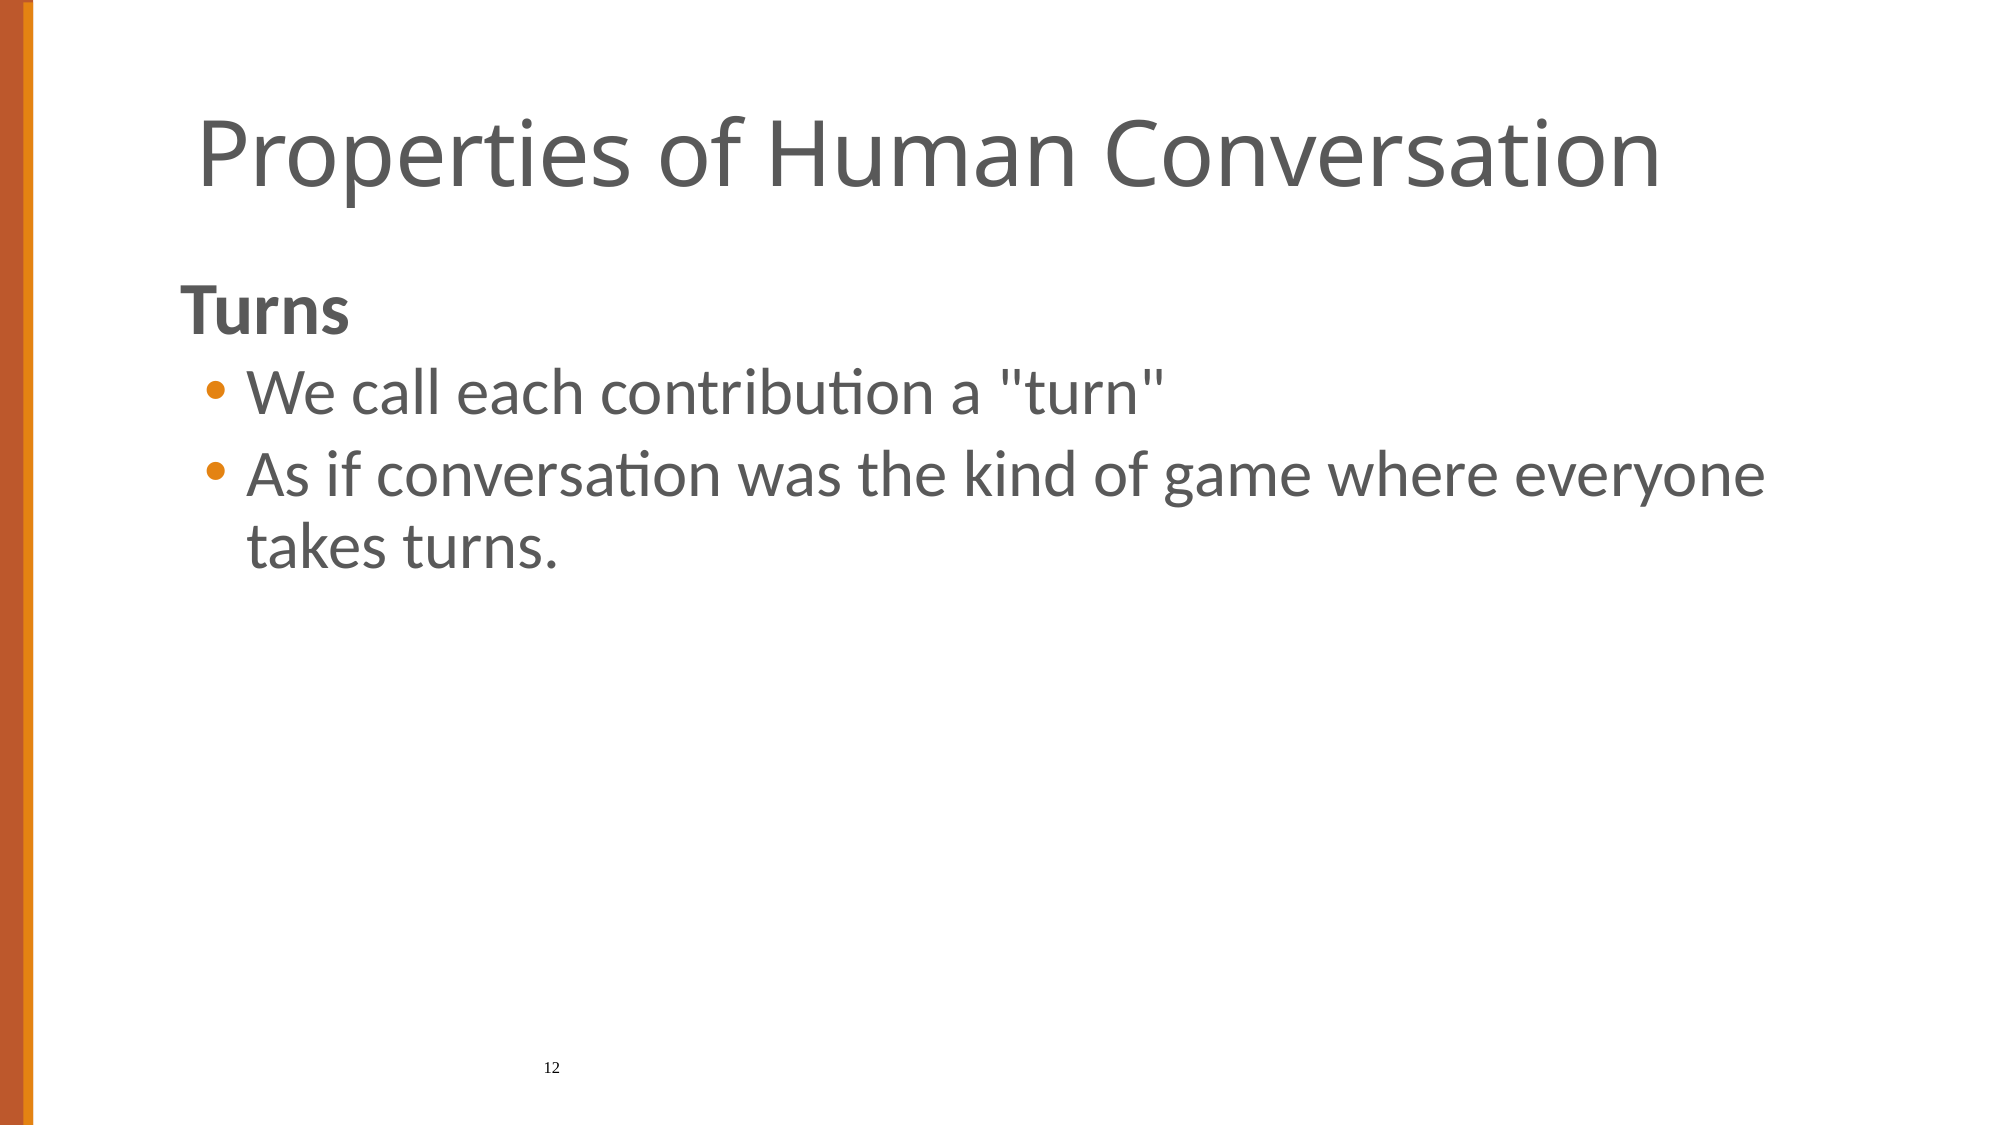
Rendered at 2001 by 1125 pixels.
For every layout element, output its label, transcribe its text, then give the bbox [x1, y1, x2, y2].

list Turns We call each contribution a "turn" As if conversation was the kind of game where everyone takes turns. [180, 262, 1830, 1105]
title Properties of Human Conversation [180, 50, 1700, 213]
slide_number 12 [249, 1029, 575, 1105]
